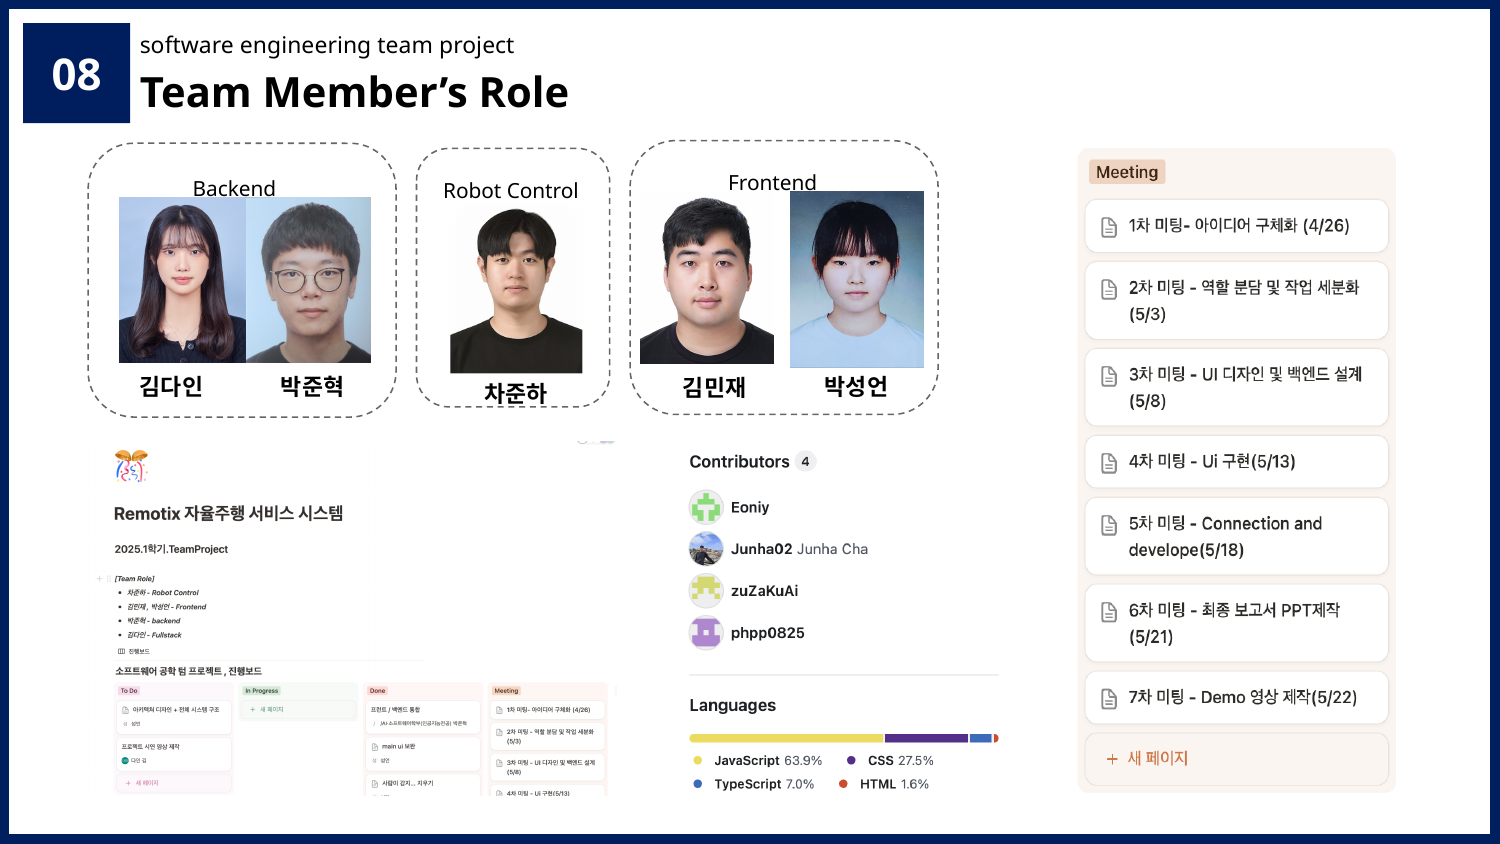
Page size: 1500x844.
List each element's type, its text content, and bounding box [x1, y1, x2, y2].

picture [675, 441, 1029, 808]
picture [1072, 135, 1404, 796]
subtitle 08 [23, 54, 124, 93]
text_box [87, 140, 939, 418]
title Team Member’s Role [124, 63, 1424, 111]
title software engineering team project [124, 16, 1446, 63]
picture [87, 441, 618, 796]
